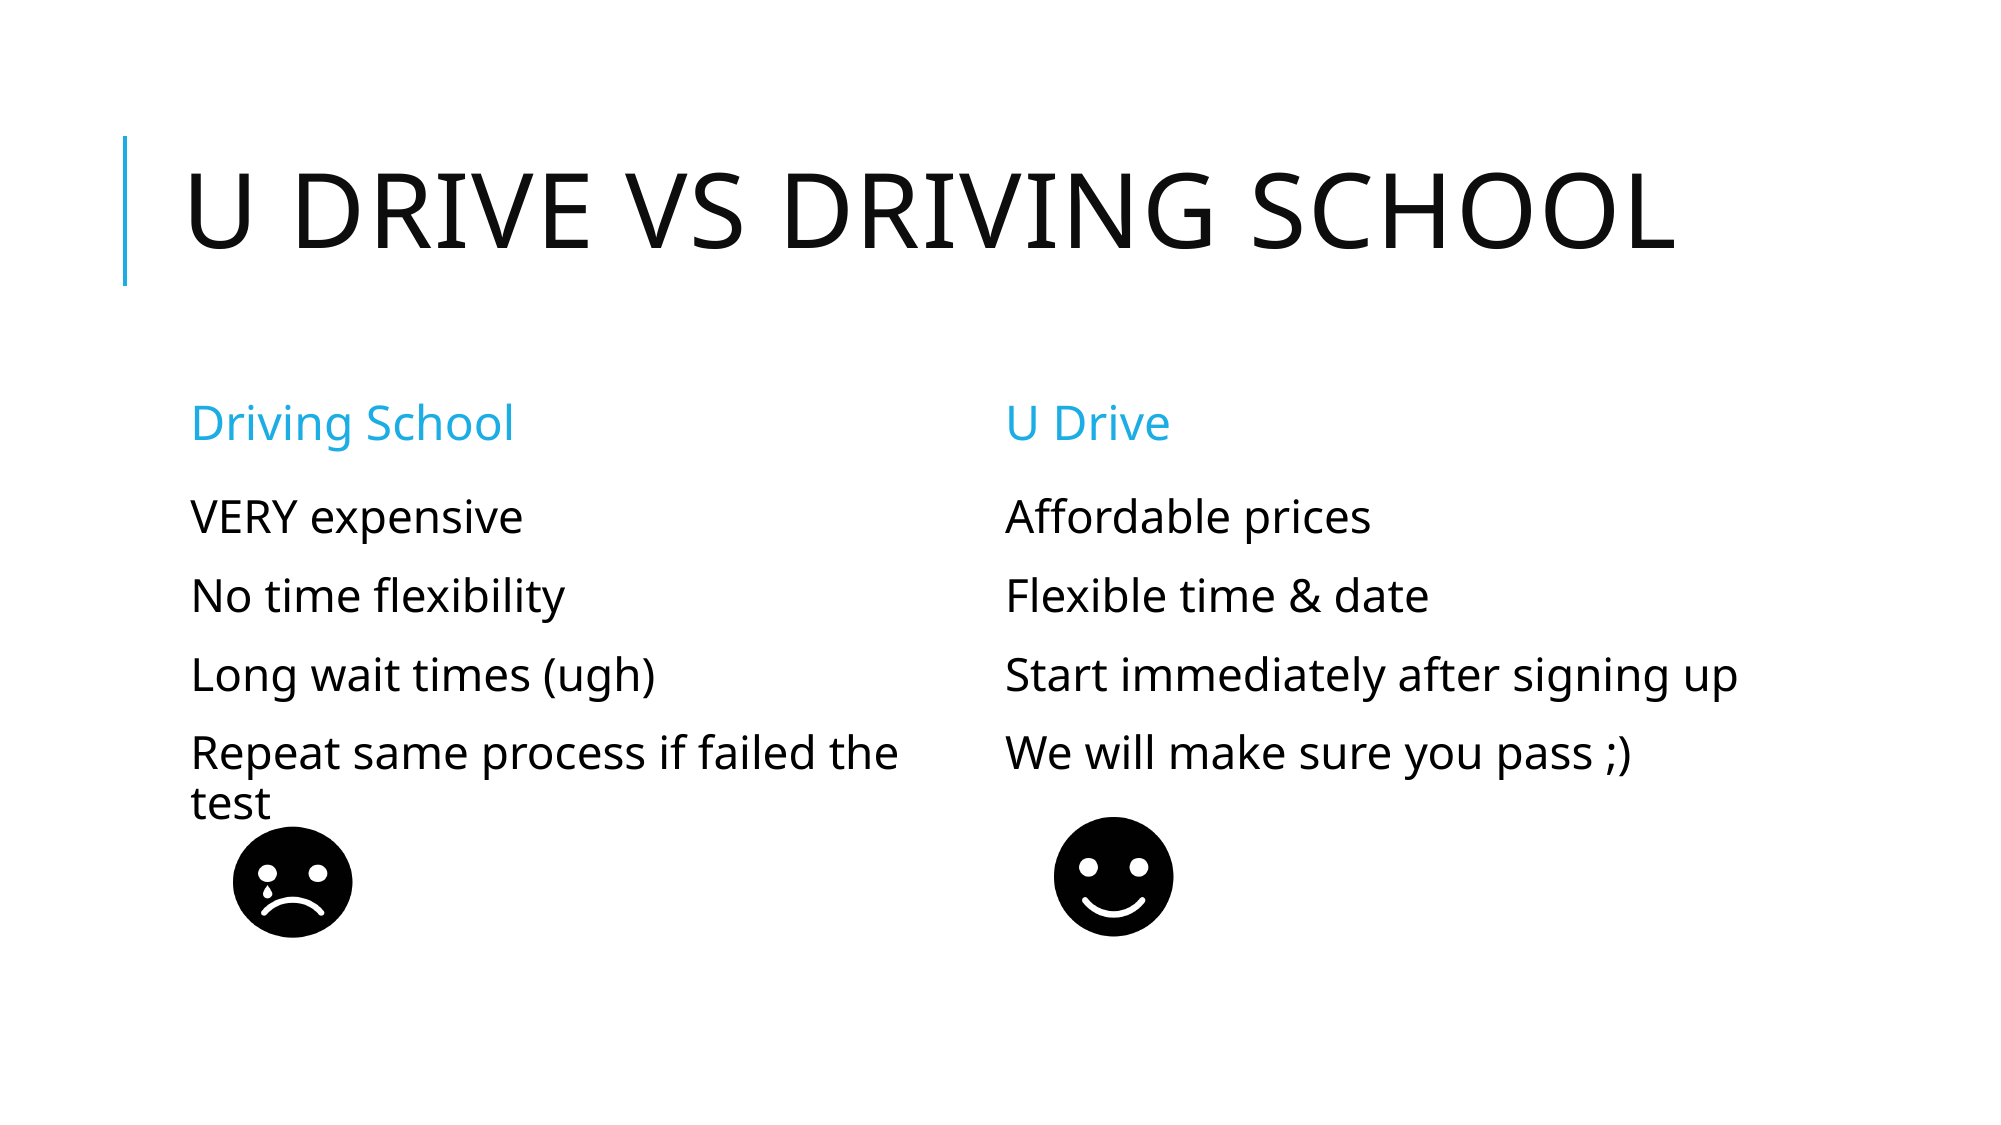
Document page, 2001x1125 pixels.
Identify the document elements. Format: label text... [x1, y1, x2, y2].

picture [217, 812, 368, 952]
title U DRIVE VS DRIVING SCHOOL [168, 96, 1763, 342]
list U Drive [982, 357, 1763, 486]
list Affordable prices Flexible time & date Start immediately after signing up We will make sure you pass ;) [982, 486, 1763, 1035]
list VERY expensive No time flexibility Long wait times (ugh) Repeat same process if failed the test [168, 486, 948, 1035]
list Driving School [168, 357, 948, 486]
picture [1037, 800, 1189, 952]
